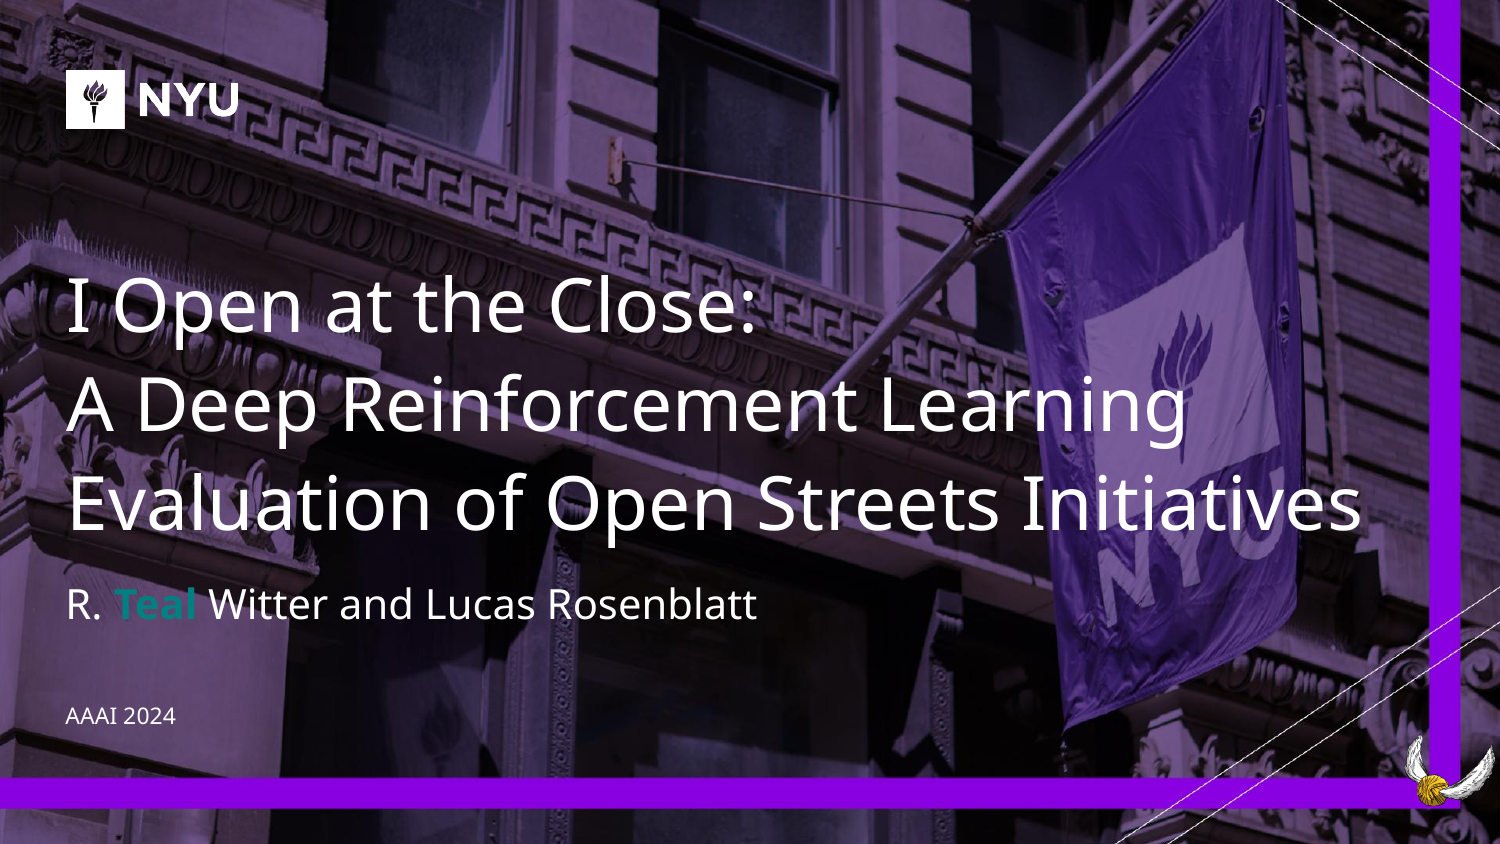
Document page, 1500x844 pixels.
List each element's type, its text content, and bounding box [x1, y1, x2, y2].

title I Open at the Close: A Deep Reinforcement Learning Evaluation of Open Streets Initiatives [51, 247, 1408, 561]
list AAAI 2024 [50, 679, 451, 788]
subtitle R. Teal Witter and Lucas Rosenblatt [50, 555, 832, 684]
picture [0, 0, 1500, 844]
